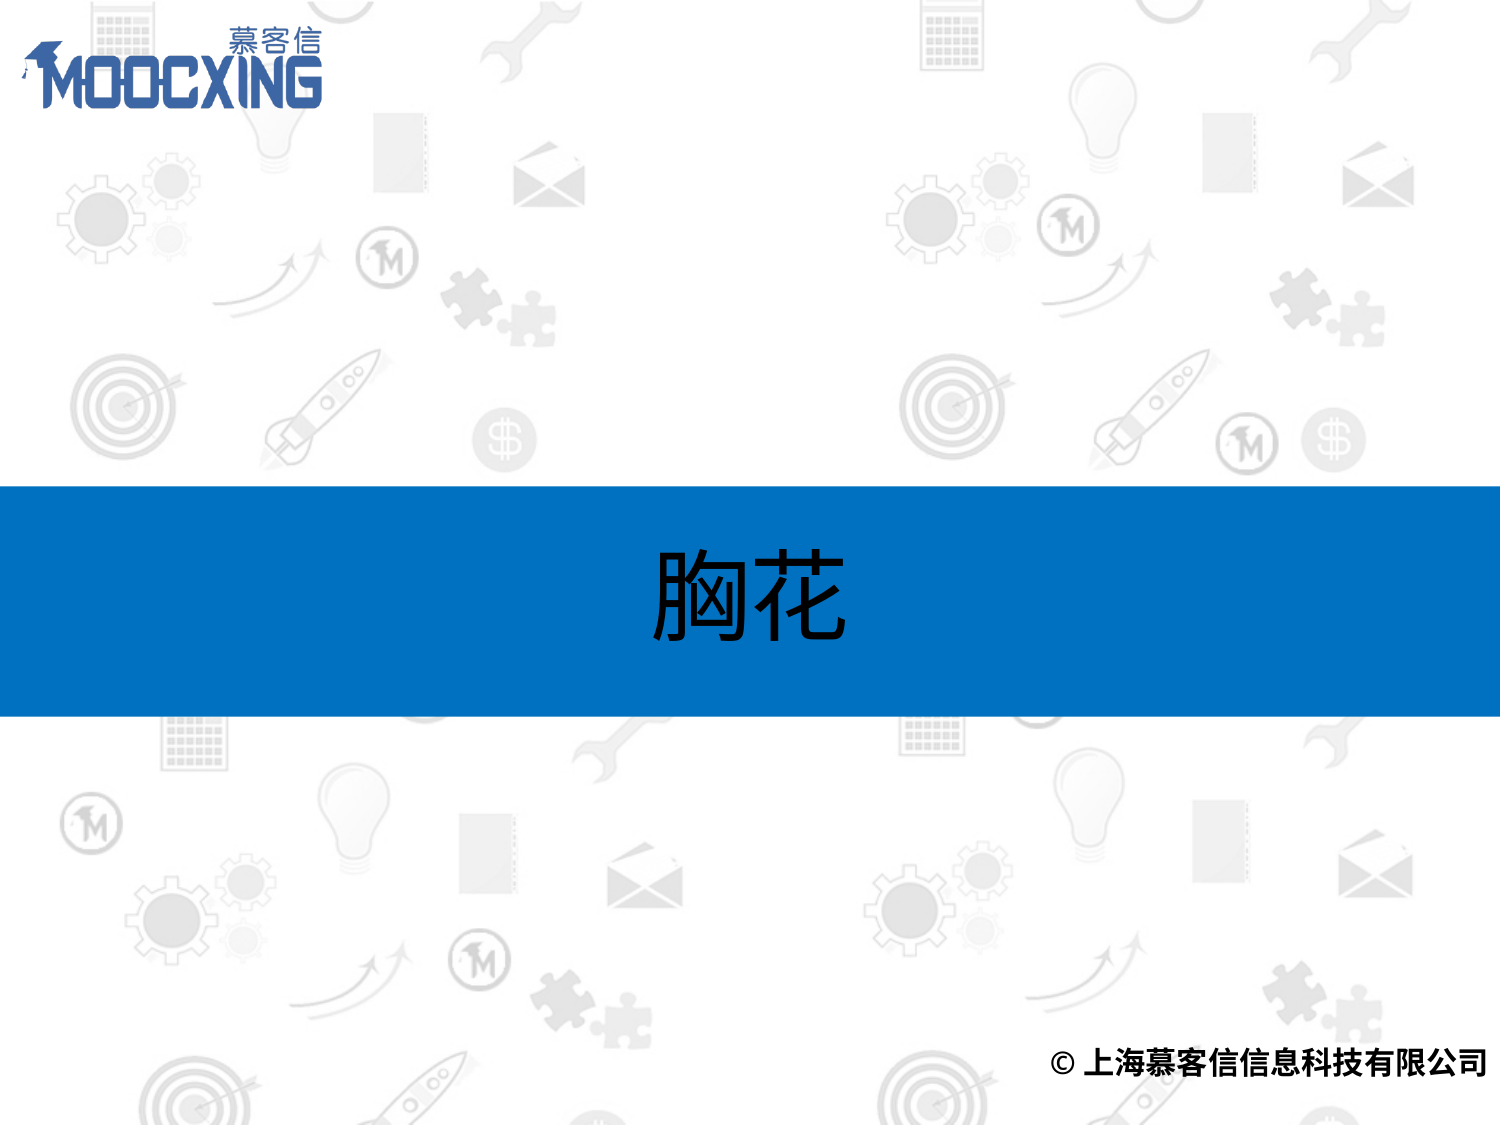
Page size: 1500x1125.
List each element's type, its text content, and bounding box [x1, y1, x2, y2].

title 胸花 [103, 492, 1397, 711]
picture [0, 0, 1500, 486]
picture [0, 717, 1500, 1125]
